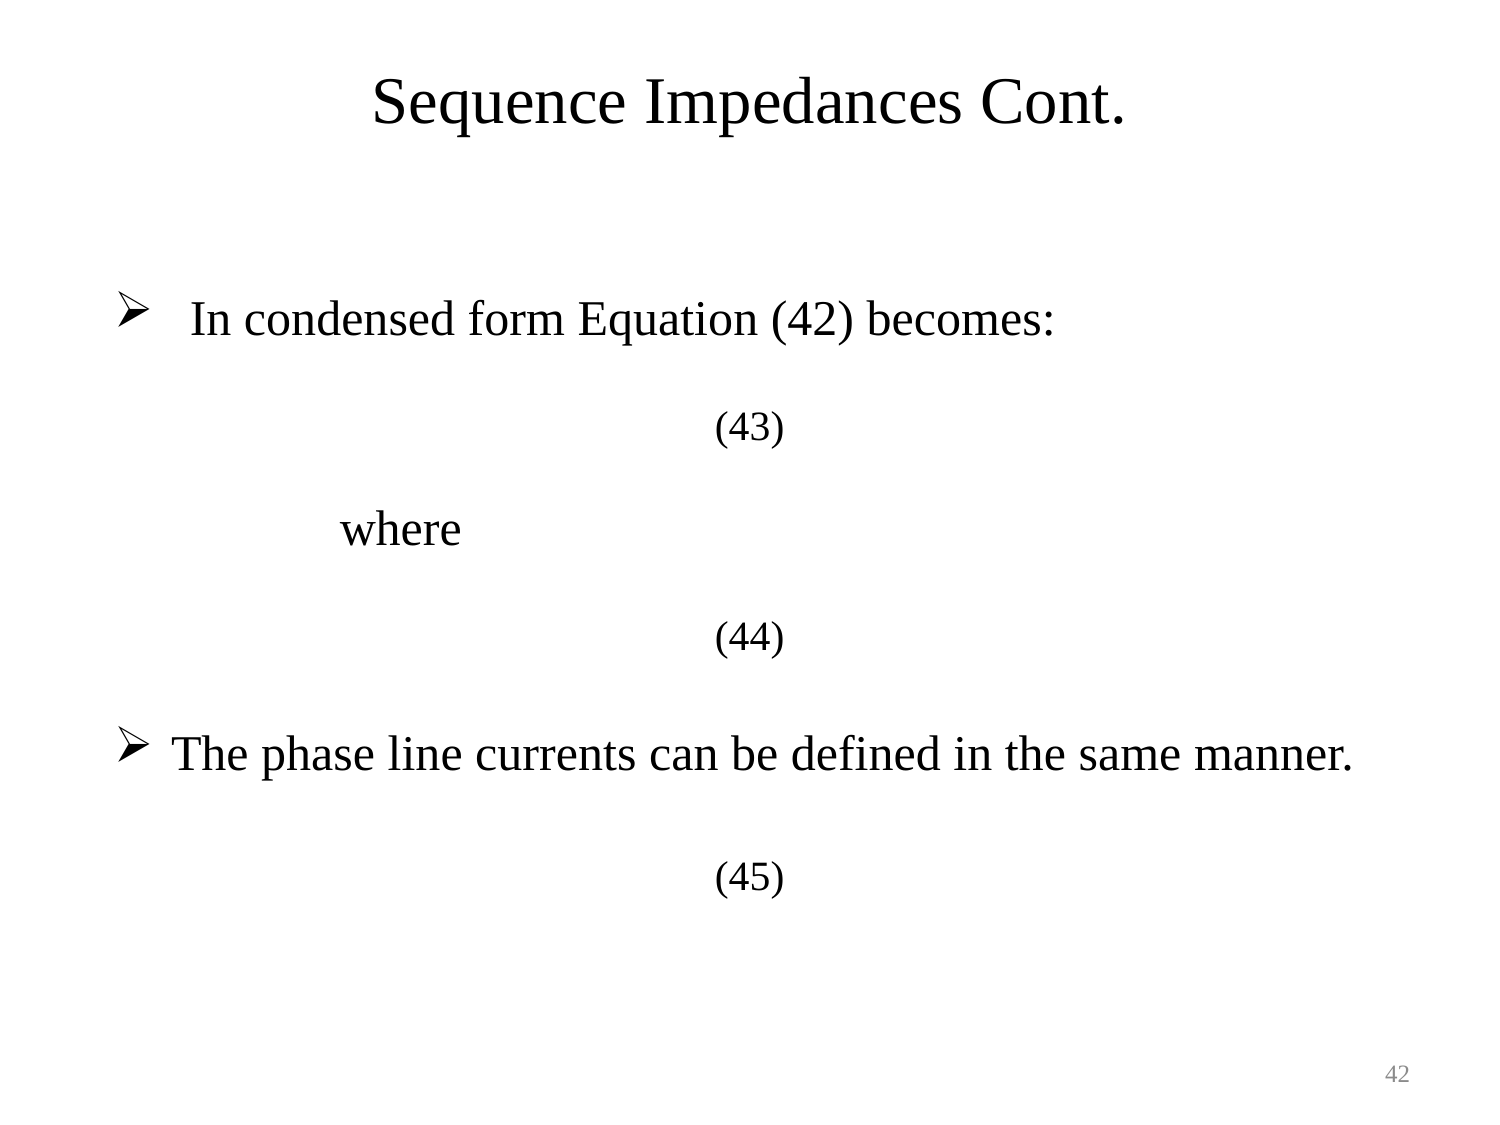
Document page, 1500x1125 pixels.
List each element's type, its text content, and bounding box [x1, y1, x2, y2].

text_box Sequence Impedances Cont. [0, 49, 1500, 145]
slide_number 42 [1074, 1042, 1425, 1103]
